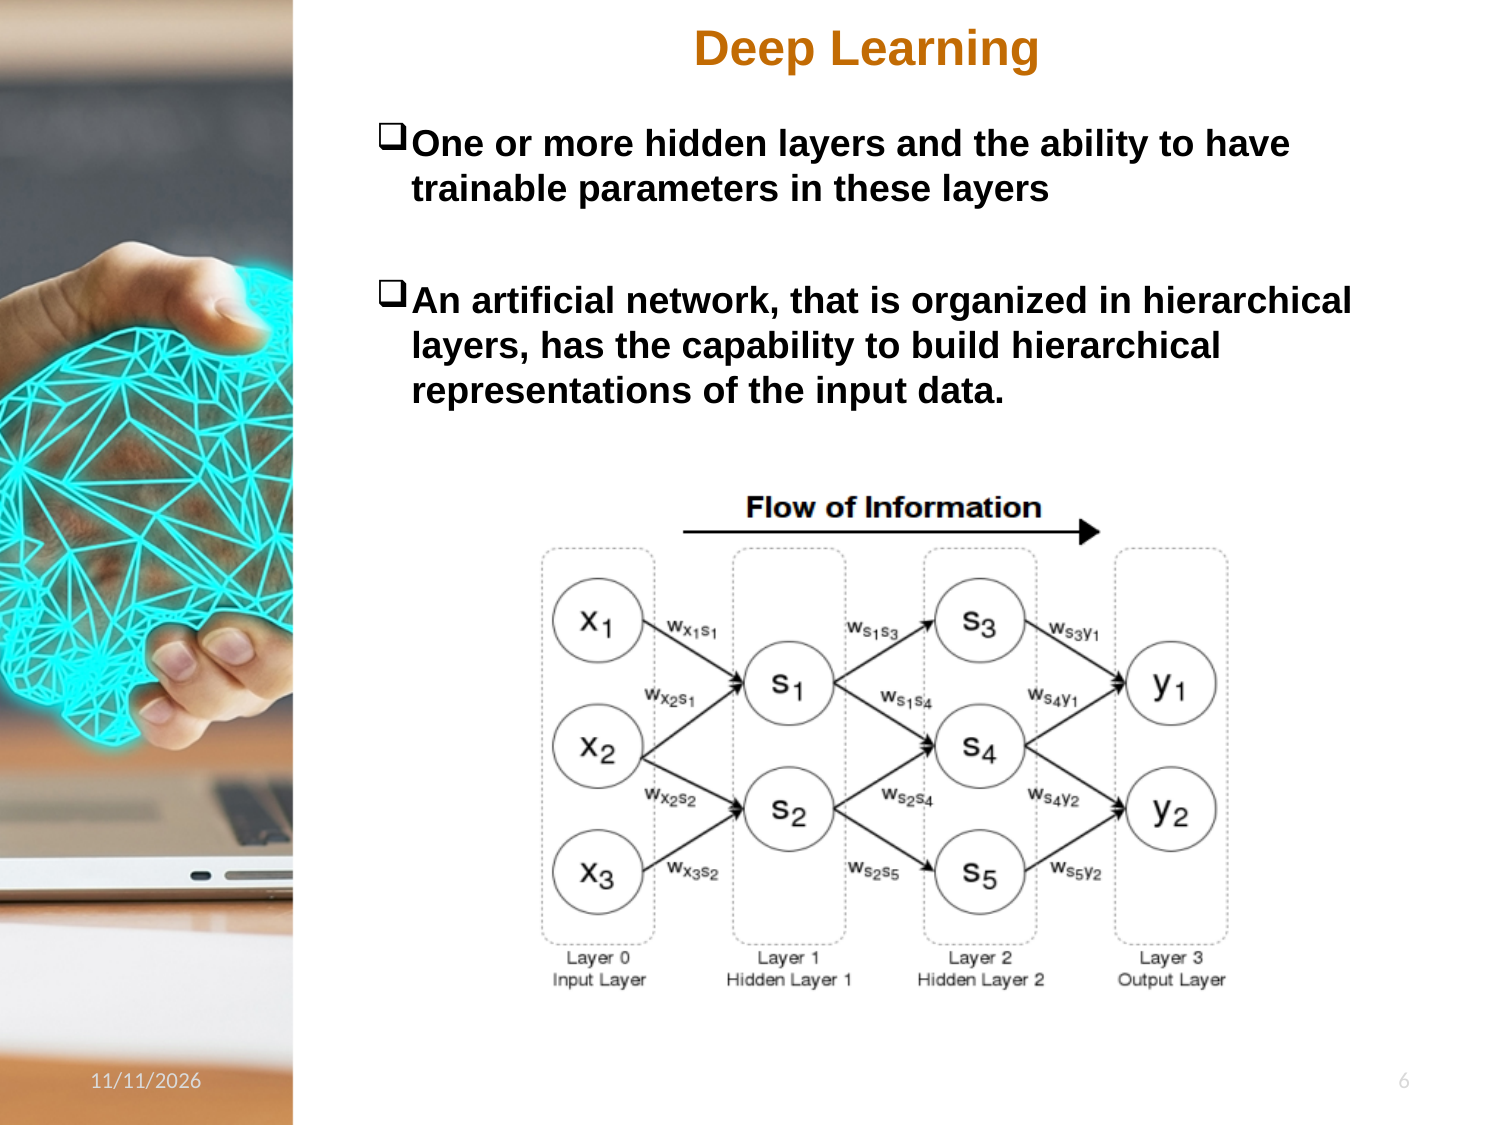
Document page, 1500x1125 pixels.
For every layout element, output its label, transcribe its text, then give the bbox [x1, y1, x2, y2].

title Deep Learning [360, 4, 1388, 88]
text_box One or more hidden layers and the ability to have trainable parameters in these layers An artificial network, that is organized in hierarchical layers, has the capability to build hierarchical representations of the input data. [361, 111, 1450, 419]
picture [0, 0, 1500, 1125]
slide_number 6 [1074, 1058, 1425, 1103]
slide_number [75, 1058, 425, 1103]
